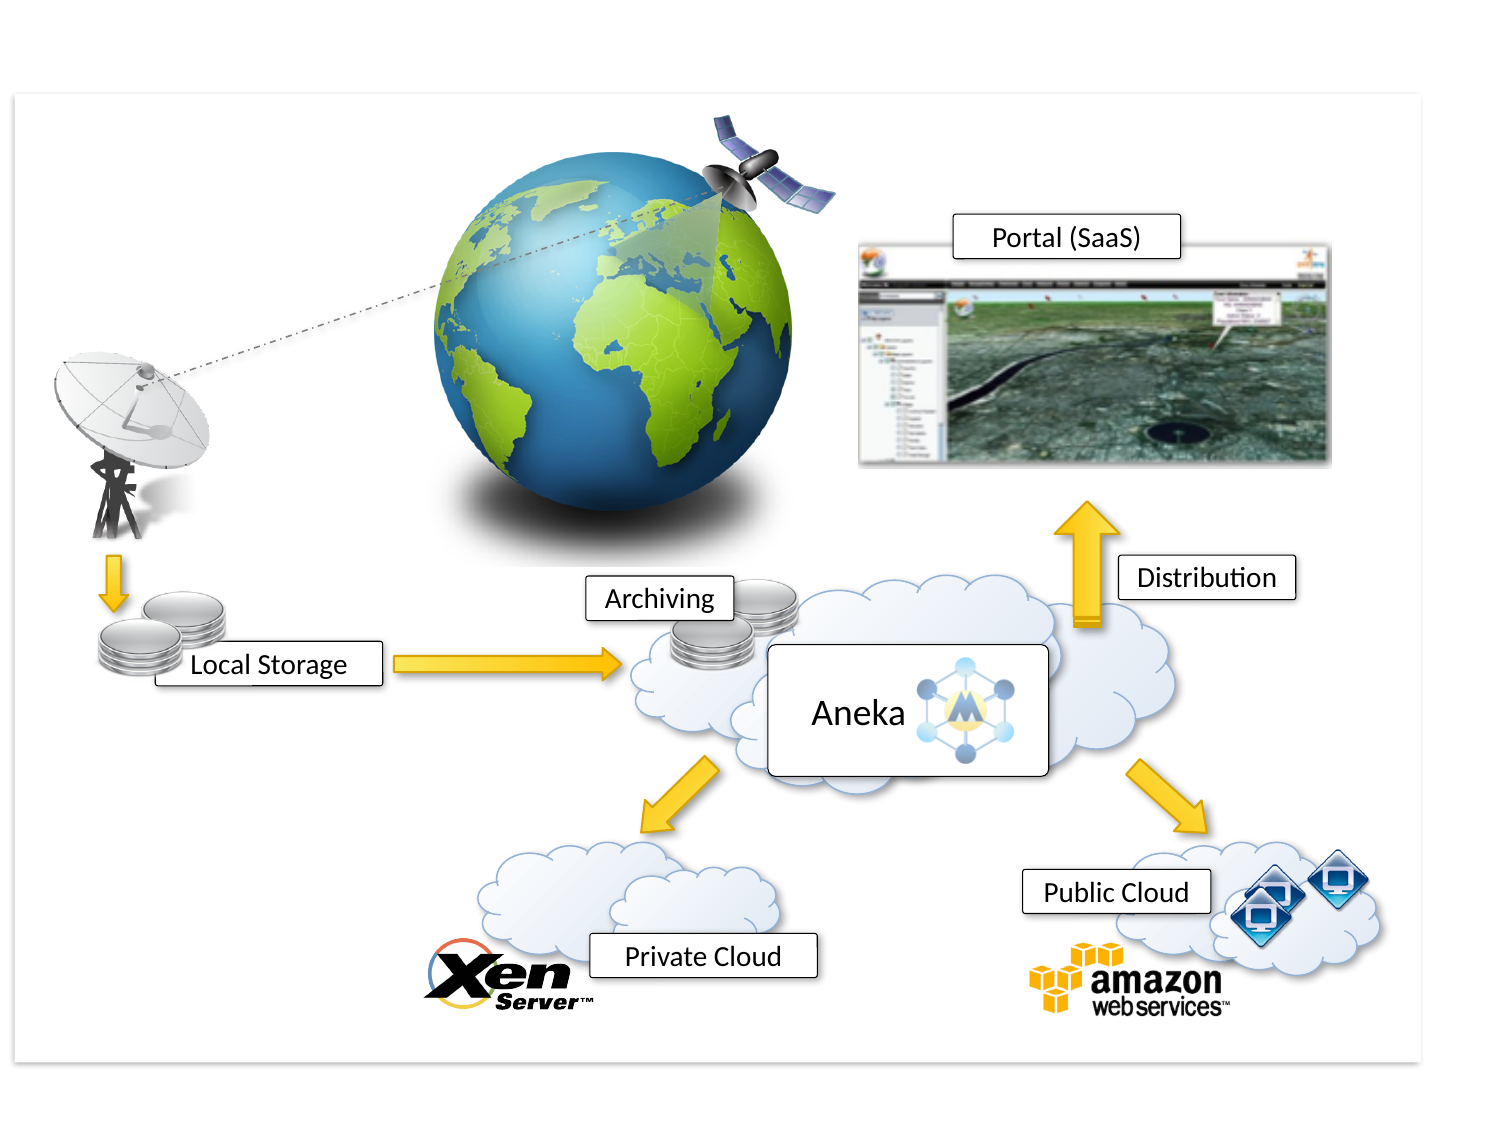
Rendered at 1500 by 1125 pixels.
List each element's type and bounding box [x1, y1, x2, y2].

text_box [14, 93, 1422, 1063]
